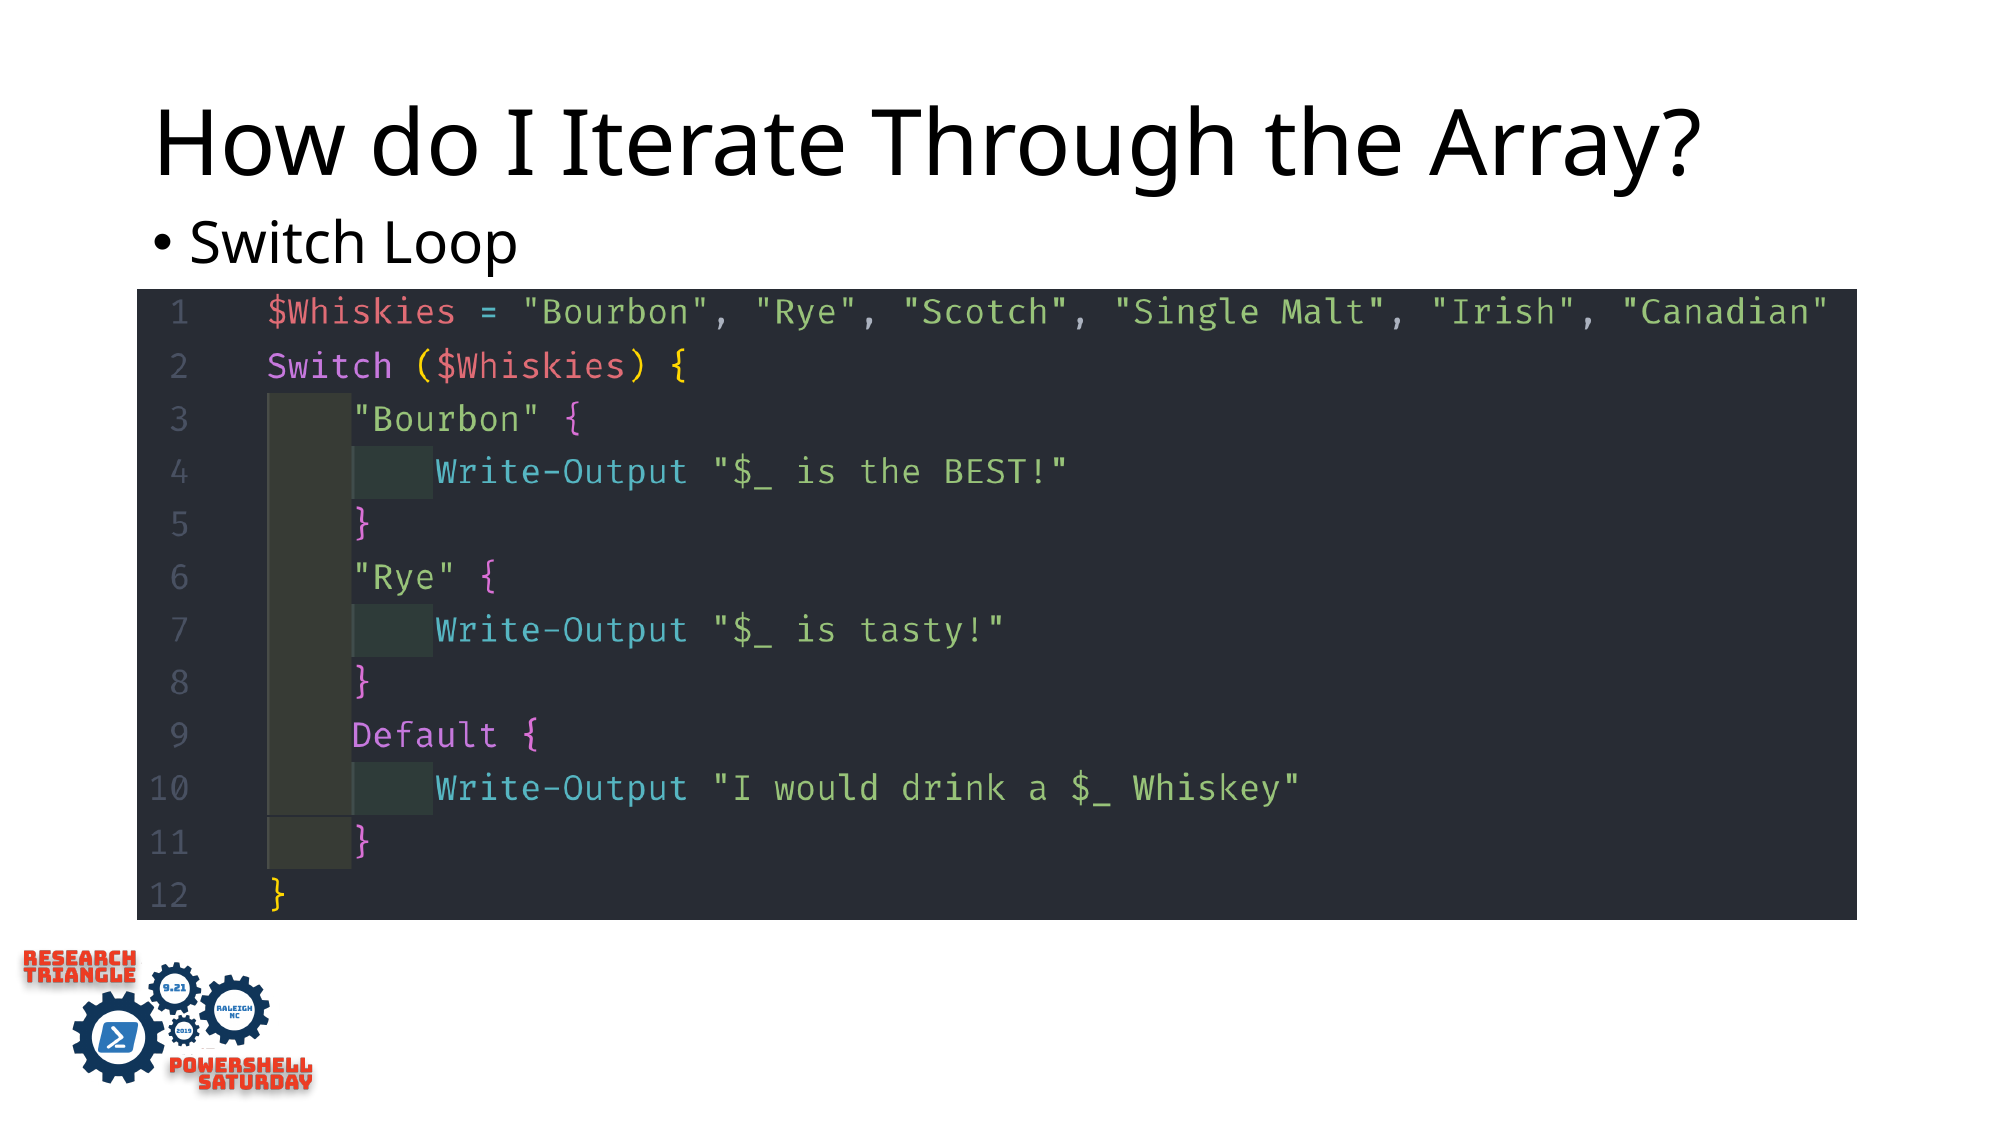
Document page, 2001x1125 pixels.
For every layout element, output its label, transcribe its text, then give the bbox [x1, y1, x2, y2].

picture [137, 289, 1857, 920]
title How do I Iterate Through the Array? [137, 36, 1863, 205]
picture [22, 947, 313, 1108]
list Switch Loop [137, 205, 1863, 920]
